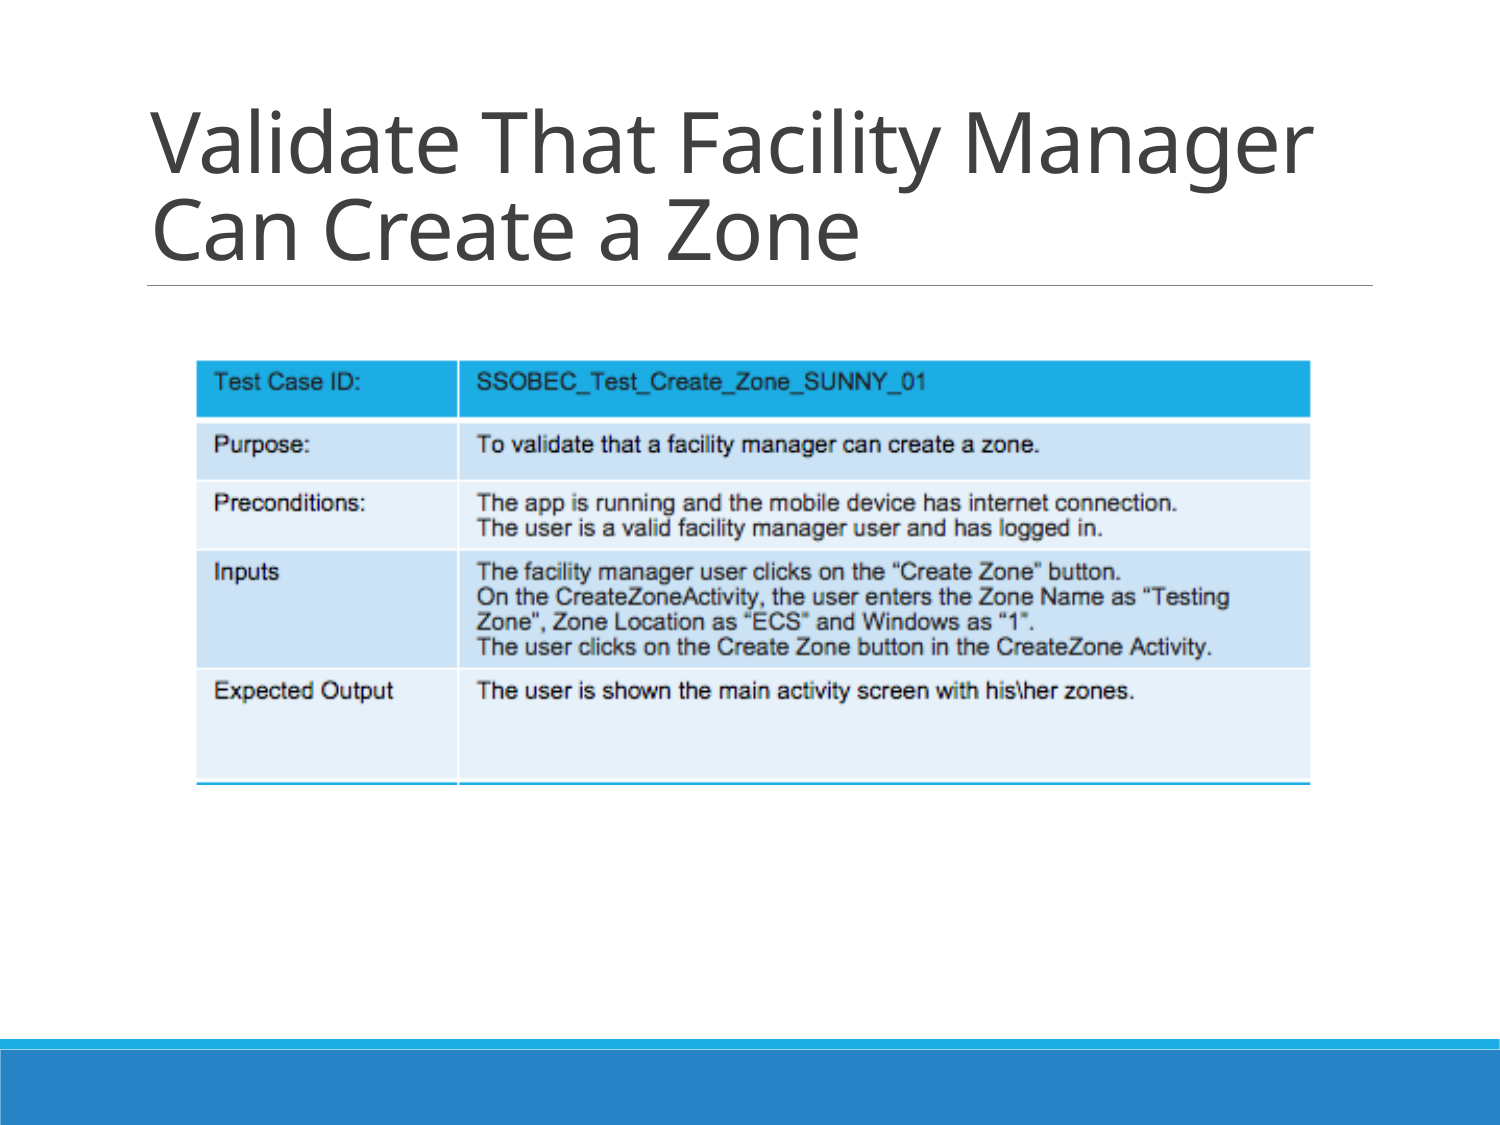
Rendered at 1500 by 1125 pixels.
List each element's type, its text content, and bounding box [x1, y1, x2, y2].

title Validate That Facility Manager Can Create a Zone [135, 47, 1373, 285]
picture [193, 354, 1316, 785]
